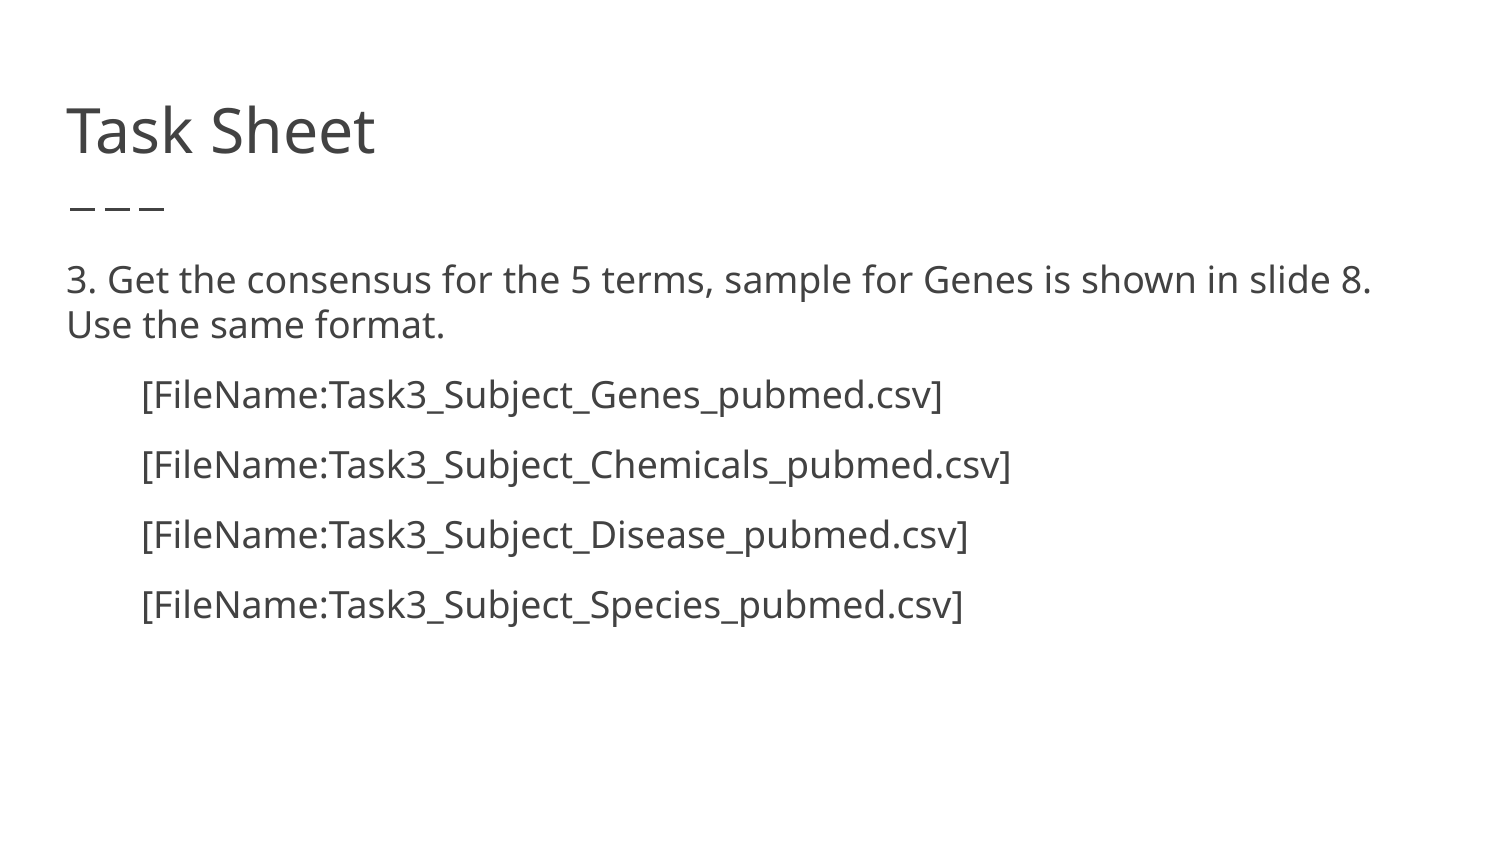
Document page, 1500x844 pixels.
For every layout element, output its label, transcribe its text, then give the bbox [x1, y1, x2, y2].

list 3. Get the consensus for the 5 terms, sample for Genes is shown in slide 8. Use the same format. [FileName:Task3_Subject_Genes_pubmed.csv] [FileName:Task3_Subject_Chemicals_pubmed.csv] [FileName:Task3_Subject_Disease_pubmed.csv] [FileName:Task3_Subject_Species_pubmed.csv] [51, 240, 1449, 750]
title Task Sheet [51, 61, 1449, 182]
